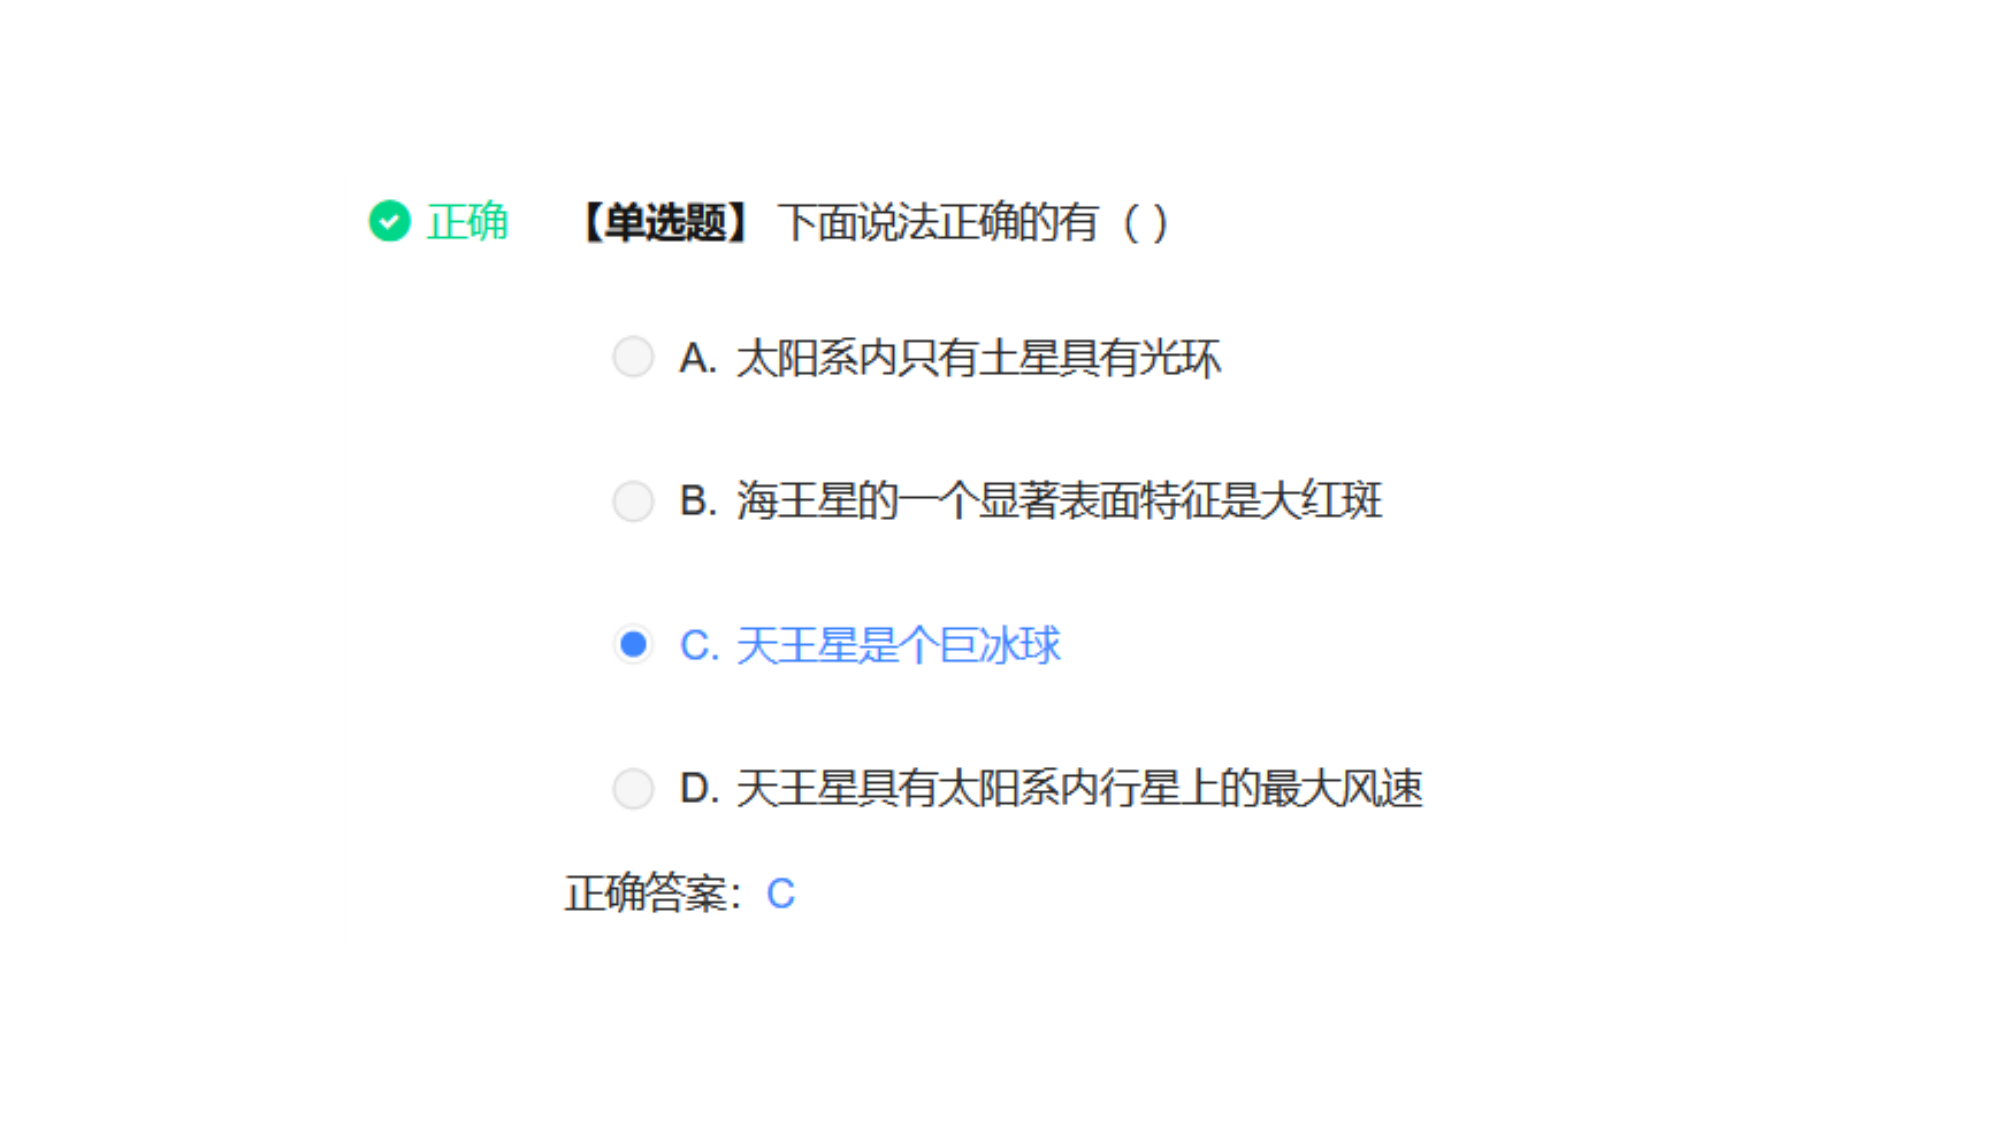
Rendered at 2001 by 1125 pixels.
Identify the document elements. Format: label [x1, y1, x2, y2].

picture [343, 175, 1657, 950]
